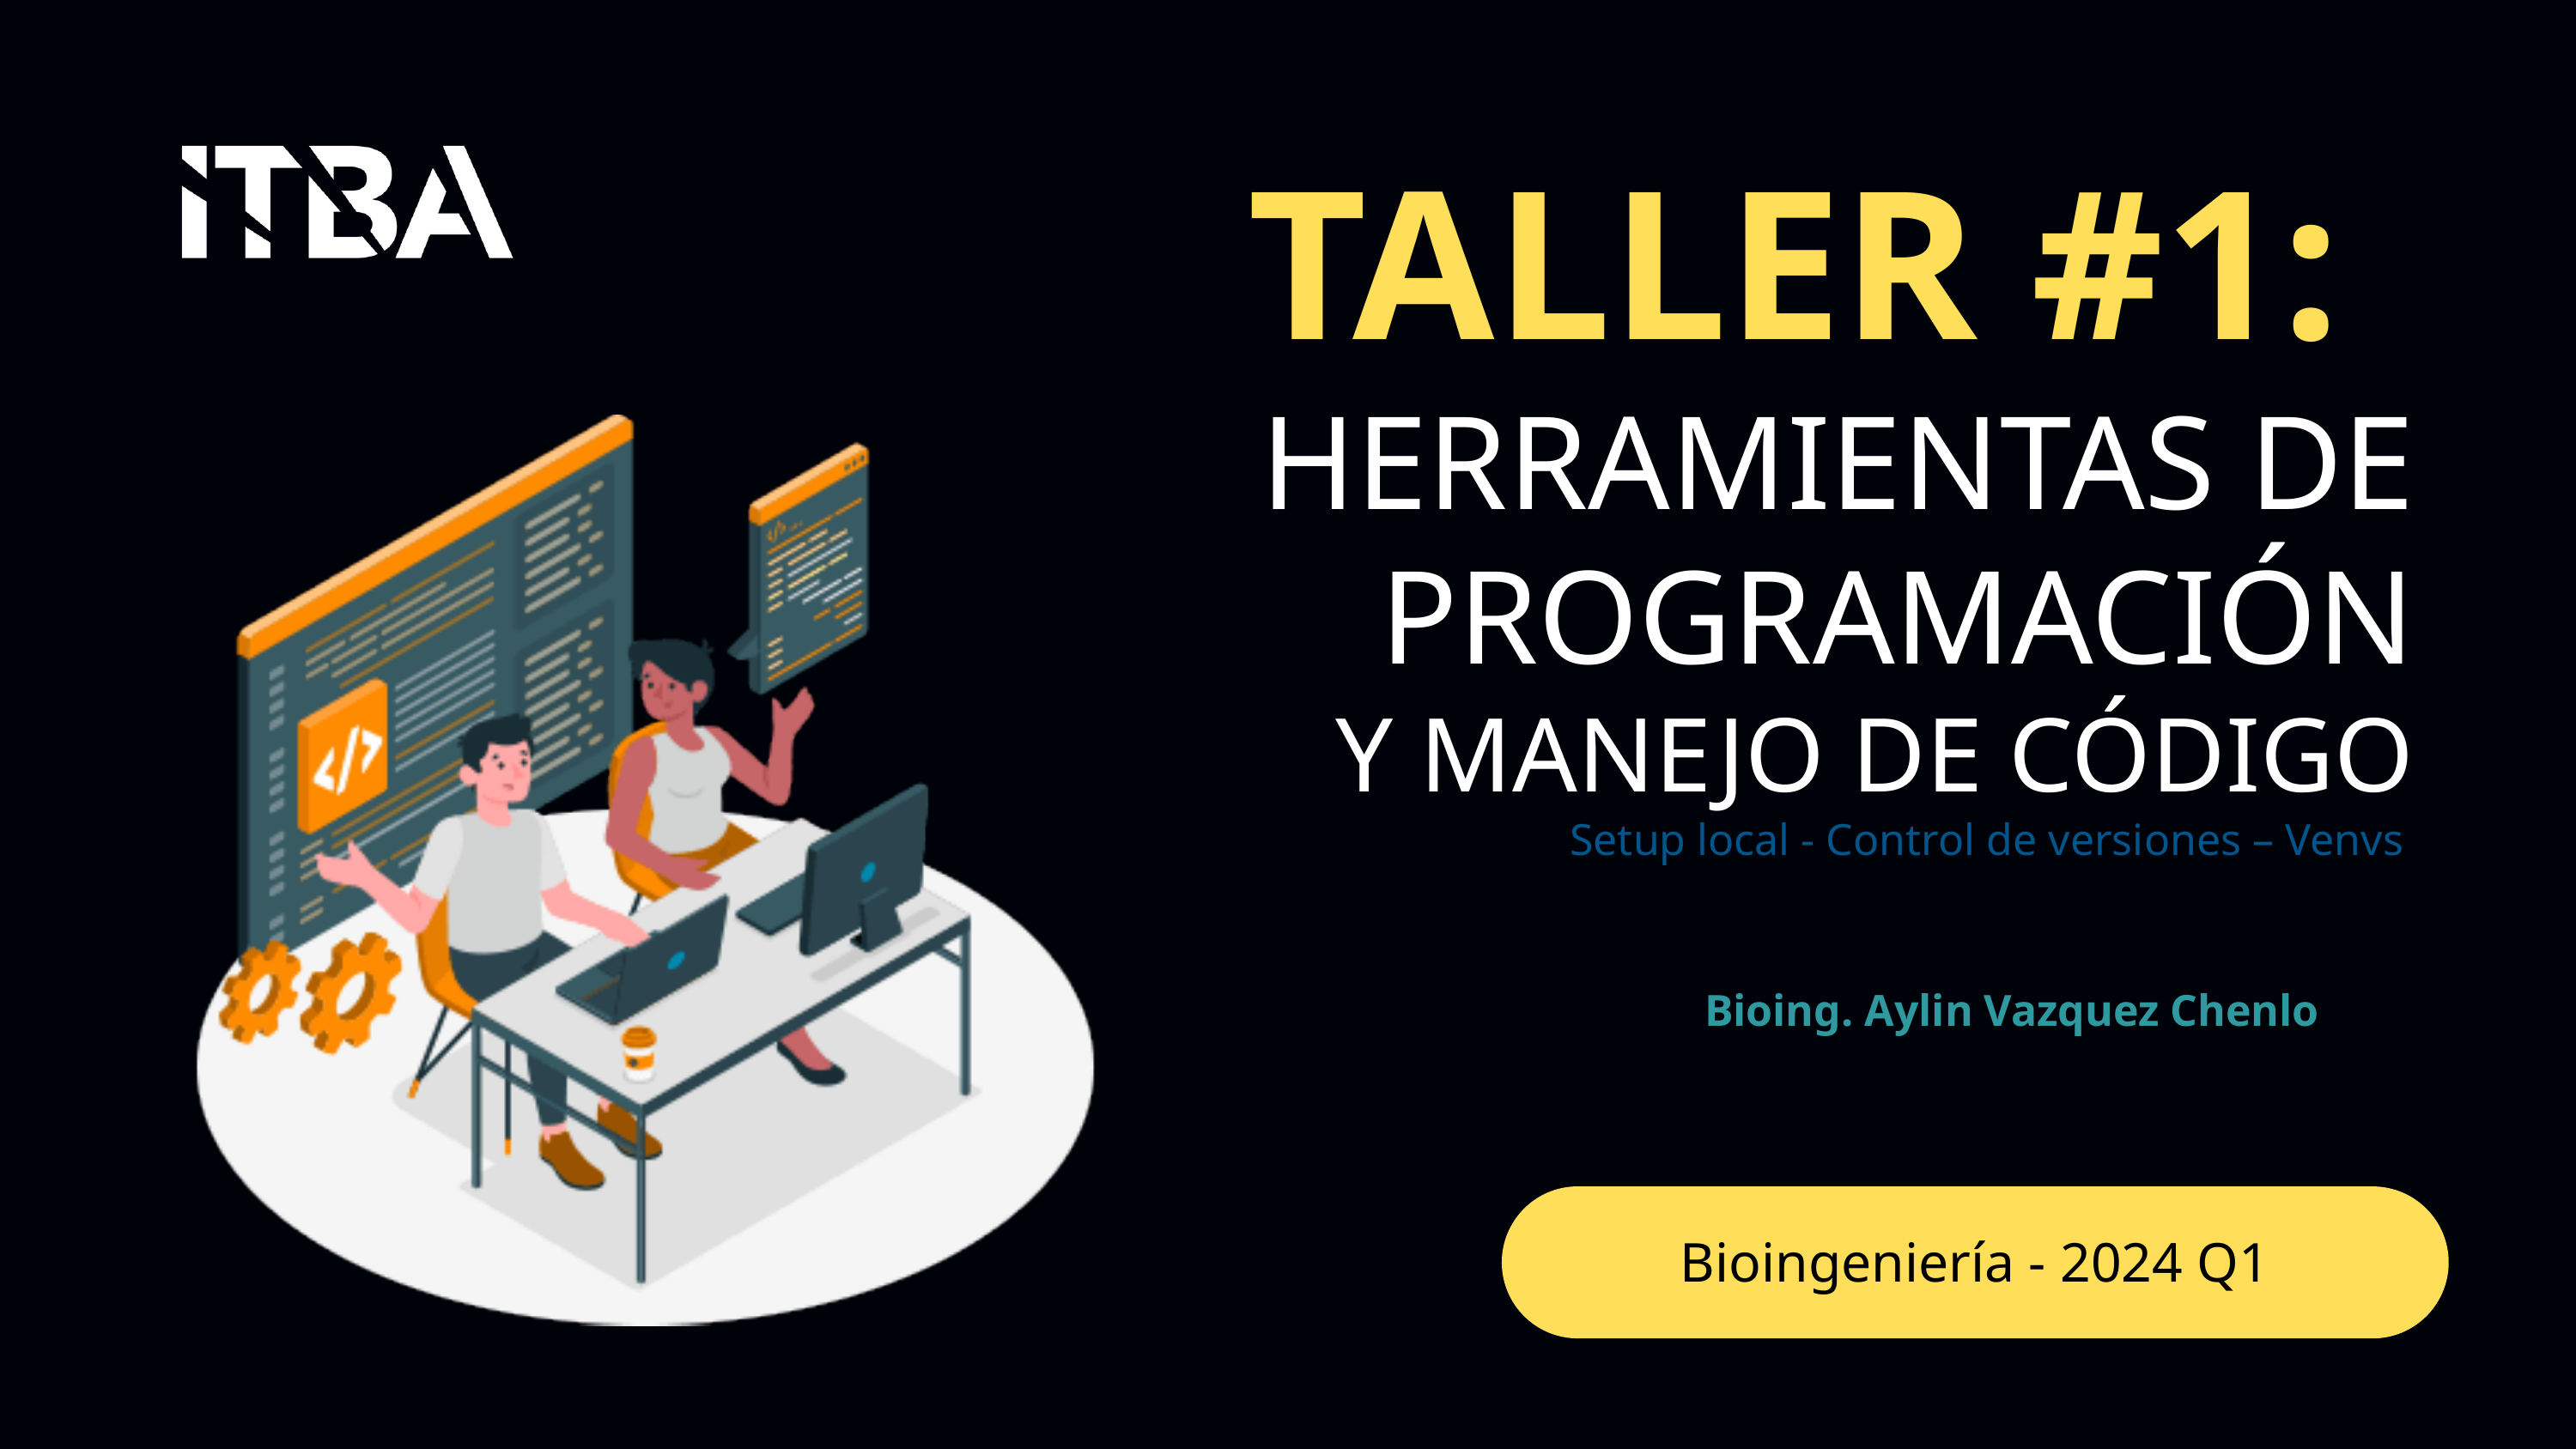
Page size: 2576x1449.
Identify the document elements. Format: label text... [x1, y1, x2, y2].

text_box Bioing. Aylin Vazquez Chenlo [1651, 981, 2373, 1035]
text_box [1577, 1239, 2373, 1294]
text_box TALLER #1: HERRAMIENTAS DE PROGRAMACIÓN Y MANEJO DE CÓDIGO Setup local - Control de versiones – Venvs [825, 134, 2415, 864]
text_box [132, 96, 562, 307]
picture [0, 415, 1407, 1327]
